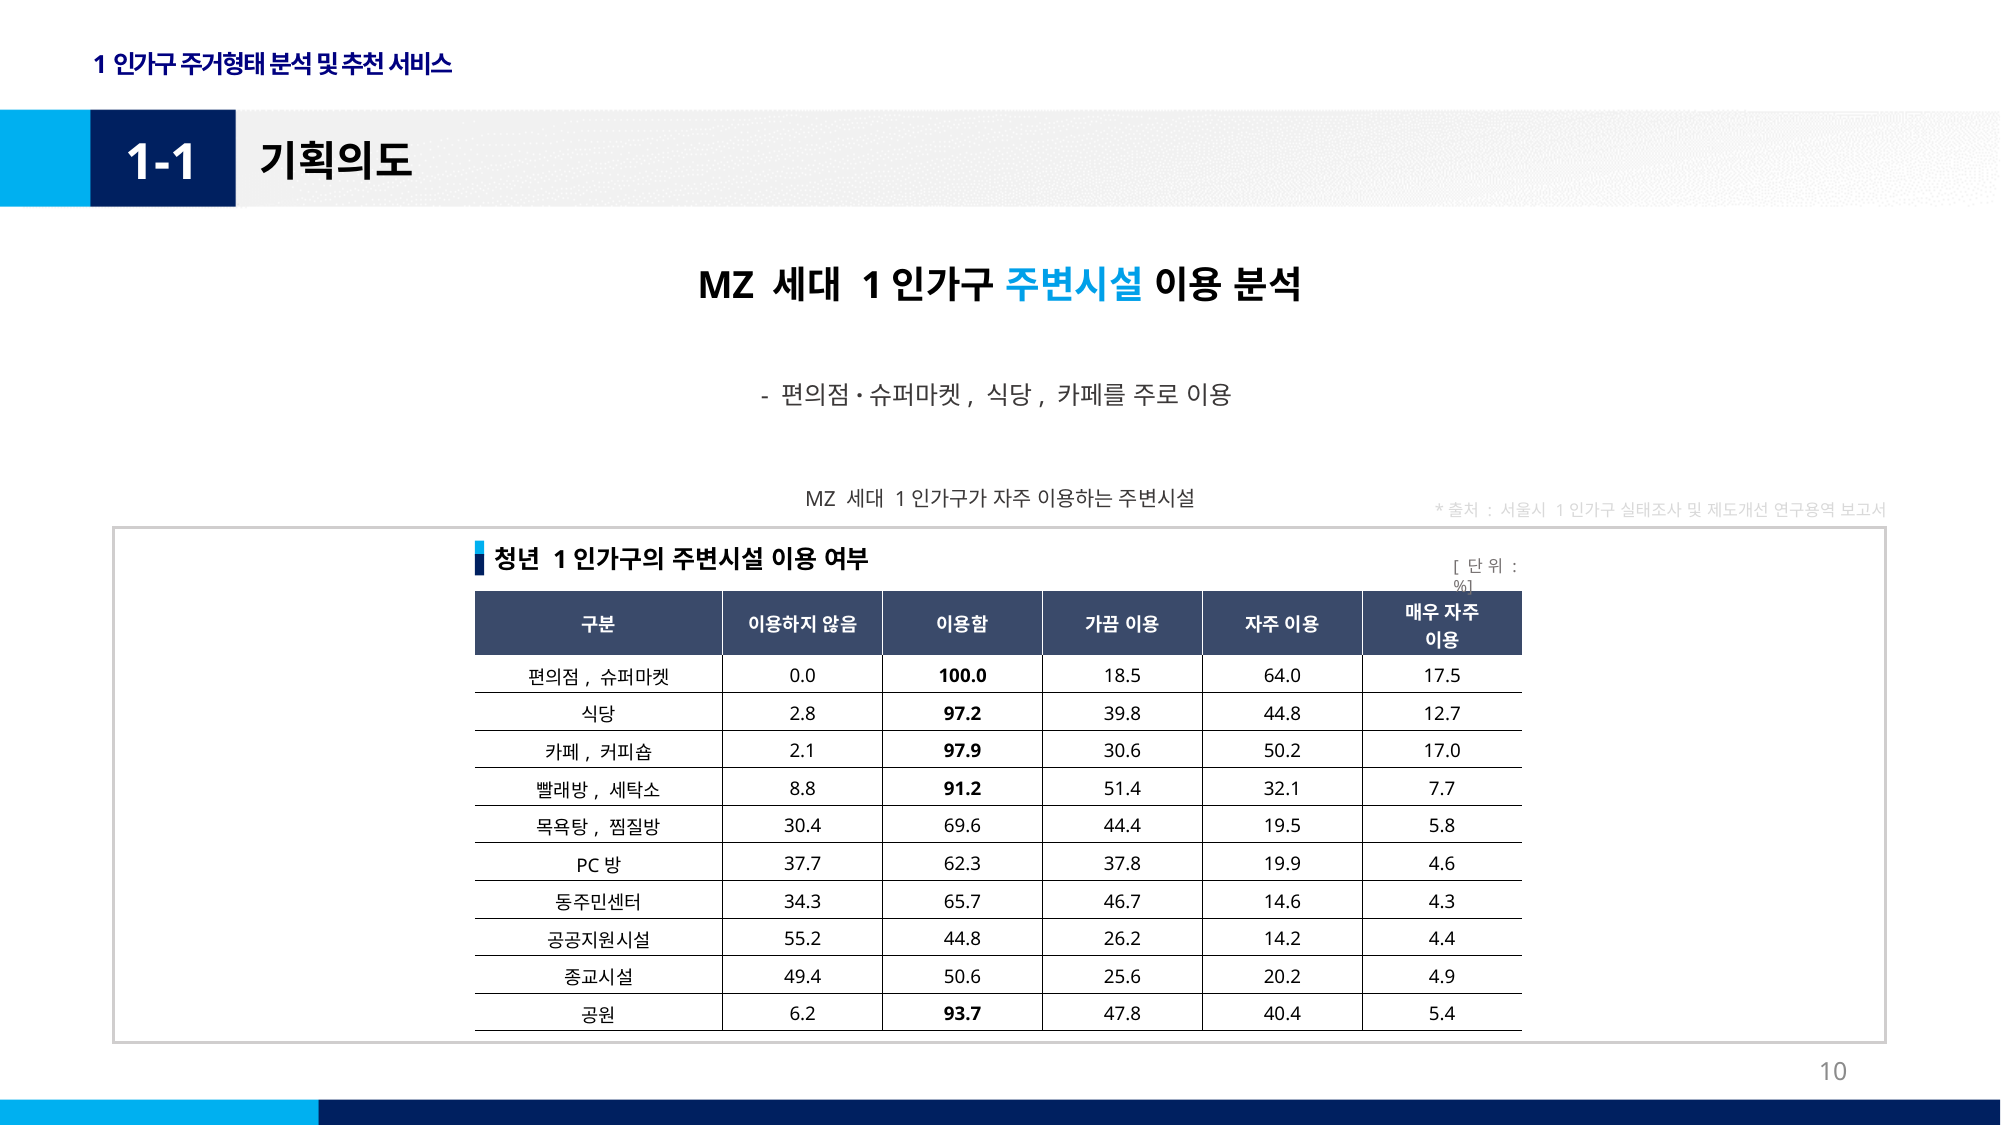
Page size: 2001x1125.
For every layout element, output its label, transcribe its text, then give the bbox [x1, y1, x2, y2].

table_cell 39.8 [1043, 693, 1202, 730]
table_cell 식당 [475, 693, 722, 730]
table_cell 69.6 [883, 806, 1042, 842]
table_cell 47.8 [1043, 994, 1202, 1030]
table_cell 4.6 [1363, 843, 1522, 880]
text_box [474, 536, 919, 582]
table_header 자주 이용 [1203, 591, 1362, 655]
table_cell 17.5 [1363, 656, 1522, 692]
table_cell 14.6 [1203, 881, 1362, 918]
text_box MZ 세대 1인가구가 자주 이용하는 주변시설 [749, 477, 1251, 518]
text_box MZ 세대 1인가구 주변시설 이용 분석 [567, 254, 1433, 314]
table_cell 8.8 [723, 768, 882, 805]
table_cell 34.3 [723, 881, 882, 918]
table_cell 6.2 [723, 994, 882, 1030]
table_cell 12.7 [1363, 693, 1522, 730]
table_cell 62.3 [883, 843, 1042, 880]
table_cell 2.8 [723, 693, 882, 730]
table_cell 100.0 [883, 656, 1042, 692]
table_cell 26.2 [1043, 919, 1202, 955]
table_cell 32.1 [1203, 768, 1362, 805]
table_cell 17.0 [1363, 731, 1522, 767]
table_cell 93.7 [883, 994, 1042, 1030]
table_cell 65.7 [883, 881, 1042, 918]
table_cell 44.8 [883, 919, 1042, 955]
table_cell 7.7 [1363, 768, 1522, 805]
table_cell 19.5 [1203, 806, 1362, 842]
table_cell 14.2 [1203, 919, 1362, 955]
slide_number 10 [1412, 1044, 1863, 1103]
table_header 이용하지 않음 [723, 591, 882, 655]
table_cell PC방 [475, 843, 722, 880]
table_cell 40.4 [1203, 994, 1362, 1030]
text_box 기획의도 [245, 127, 845, 193]
table_cell 37.8 [1043, 843, 1202, 880]
text_box - 편의점·슈퍼마켓, 식당, 카페를 주로 이용 [746, 372, 1255, 417]
table_cell 51.4 [1043, 768, 1202, 805]
table_cell 64.0 [1203, 656, 1362, 692]
table_cell 20.2 [1203, 956, 1362, 993]
text_box [단위: %] [1438, 548, 1532, 604]
table_header 이용함 [883, 591, 1042, 655]
text_box 1-1 [90, 122, 235, 198]
table_header 가끔 이용 [1043, 591, 1202, 655]
table_cell 4.4 [1363, 919, 1522, 955]
table_cell 30.4 [723, 806, 882, 842]
table_cell 카페, 커피숍 [475, 731, 722, 767]
table_cell 50.6 [883, 956, 1042, 993]
table_cell 91.2 [883, 768, 1042, 805]
table_header 구분 [475, 591, 722, 655]
table_cell 5.4 [1363, 994, 1522, 1030]
table_cell 97.9 [883, 731, 1042, 767]
table_cell 49.4 [723, 956, 882, 993]
table_cell 55.2 [723, 919, 882, 955]
table_cell 18.5 [1043, 656, 1202, 692]
table_cell 97.2 [883, 693, 1042, 730]
table_cell 종교시설 [475, 956, 722, 993]
table_cell 편의점, 슈퍼마켓 [475, 656, 722, 692]
table_cell 공원 [475, 994, 722, 1030]
table_cell 빨래방, 세탁소 [475, 768, 722, 805]
table_cell 4.9 [1363, 956, 1522, 993]
text_box [112, 527, 1886, 1044]
table_cell 25.6 [1043, 956, 1202, 993]
table_cell 4.3 [1363, 881, 1522, 918]
table_cell 동주민센터 [475, 881, 722, 918]
table_cell 46.7 [1043, 881, 1202, 918]
table_cell 37.7 [723, 843, 882, 880]
table_cell 5.8 [1363, 806, 1522, 842]
text_box 1인가구 주거형태 분석 및 추천 서비스 [78, 41, 509, 87]
table_cell 19.9 [1203, 843, 1362, 880]
table_cell 0.0 [723, 656, 882, 692]
table_cell 30.6 [1043, 731, 1202, 767]
table_cell 44.8 [1203, 693, 1362, 730]
table_cell 50.2 [1203, 731, 1362, 767]
picture [0, 0, 2001, 1125]
table_cell 목욕탕, 찜질방 [475, 806, 722, 842]
table_cell 공공지원시설 [475, 919, 722, 955]
text_box *출처 : 서울시 1인가구 실태조사 및 제도개선 연구용역 보고서 [1390, 492, 1903, 528]
table_cell 44.4 [1043, 806, 1202, 842]
table_header 매우 자주 이용 [1363, 591, 1522, 655]
table_cell 2.1 [723, 731, 882, 767]
